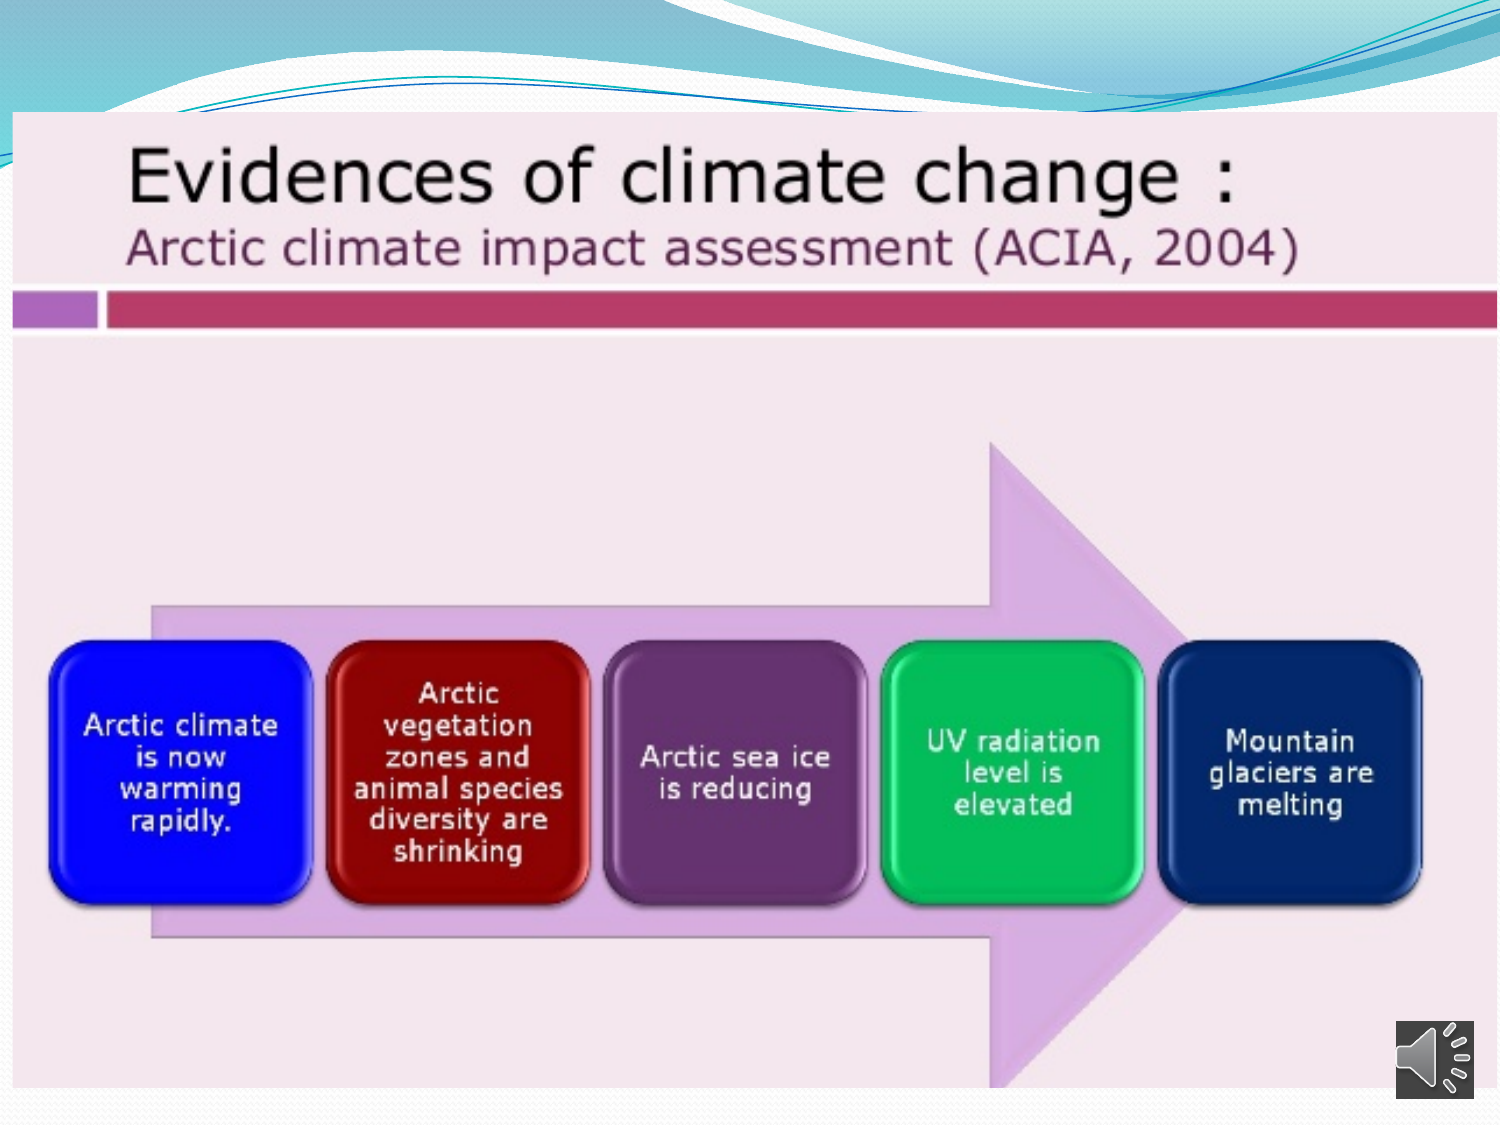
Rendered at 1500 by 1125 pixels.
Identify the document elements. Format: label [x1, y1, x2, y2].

picture [12, 112, 1498, 1101]
